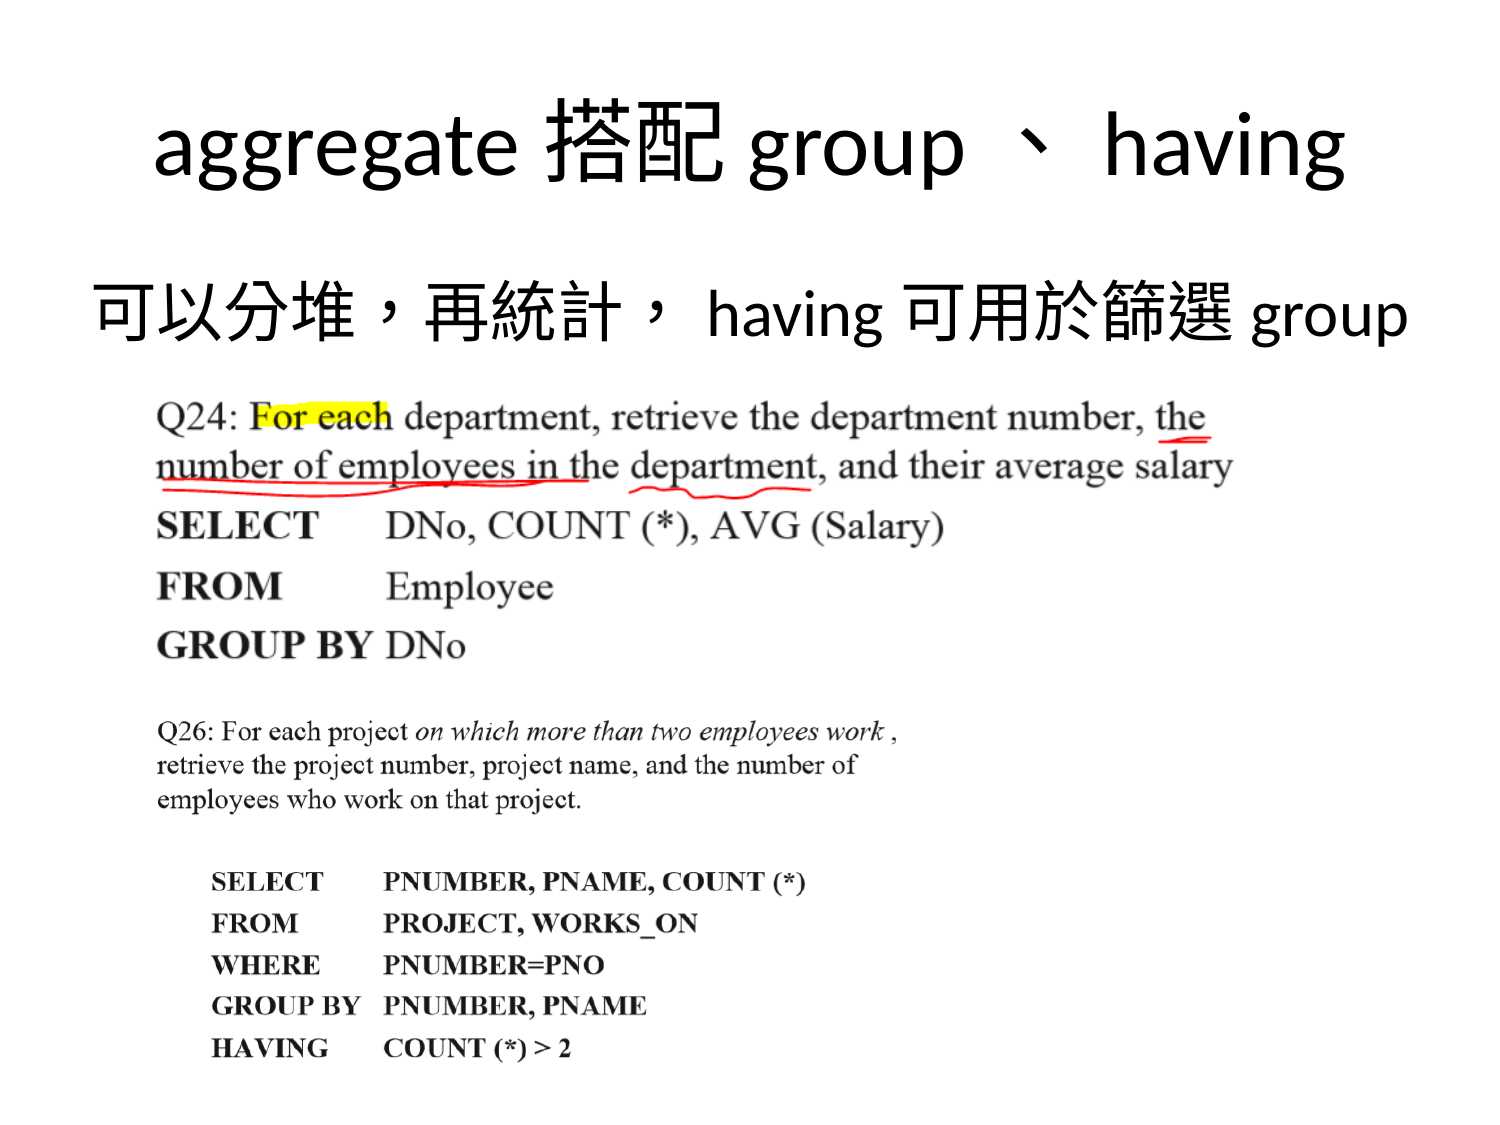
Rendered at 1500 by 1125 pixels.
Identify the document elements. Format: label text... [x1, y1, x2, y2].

list 可以分堆，再統計，having可用於篩選group [75, 262, 1425, 1005]
picture [147, 715, 896, 1093]
picture [147, 385, 1246, 674]
title aggregate搭配group、having [75, 45, 1425, 233]
